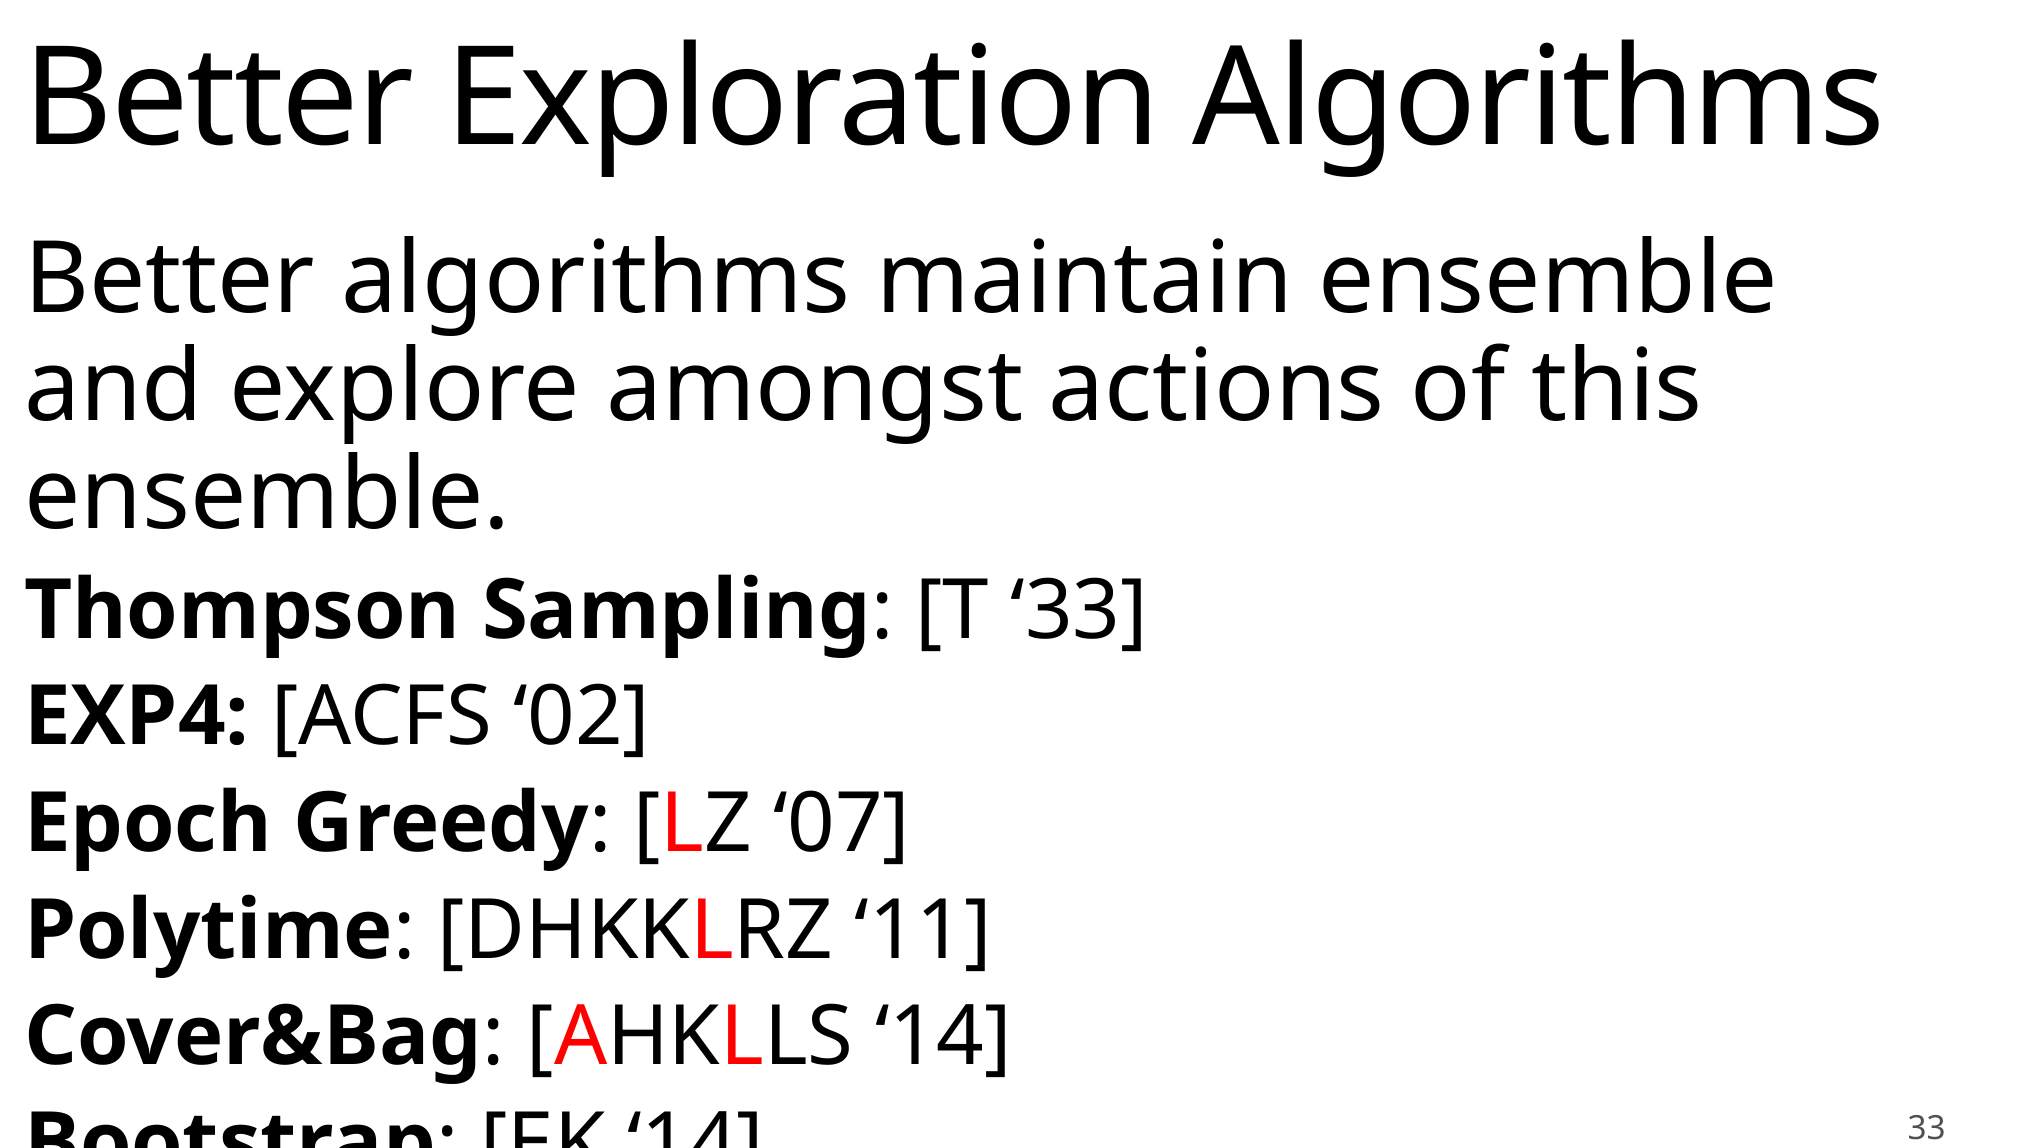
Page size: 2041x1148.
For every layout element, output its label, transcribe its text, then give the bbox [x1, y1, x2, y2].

list Better algorithms maintain ensemble and explore amongst actions of this ensemble. Thompson Sampling: [T ‘33] EXP4: [ACFS ‘02] Epoch Greedy: [LZ ‘07] Polytime: [DHKKLRZ ‘11] Cover&Bag: [AHKLLS ‘14] Bootstrap: [EK ‘14] [0, 211, 1951, 1148]
title Better Exploration Algorithms [0, 11, 1951, 162]
